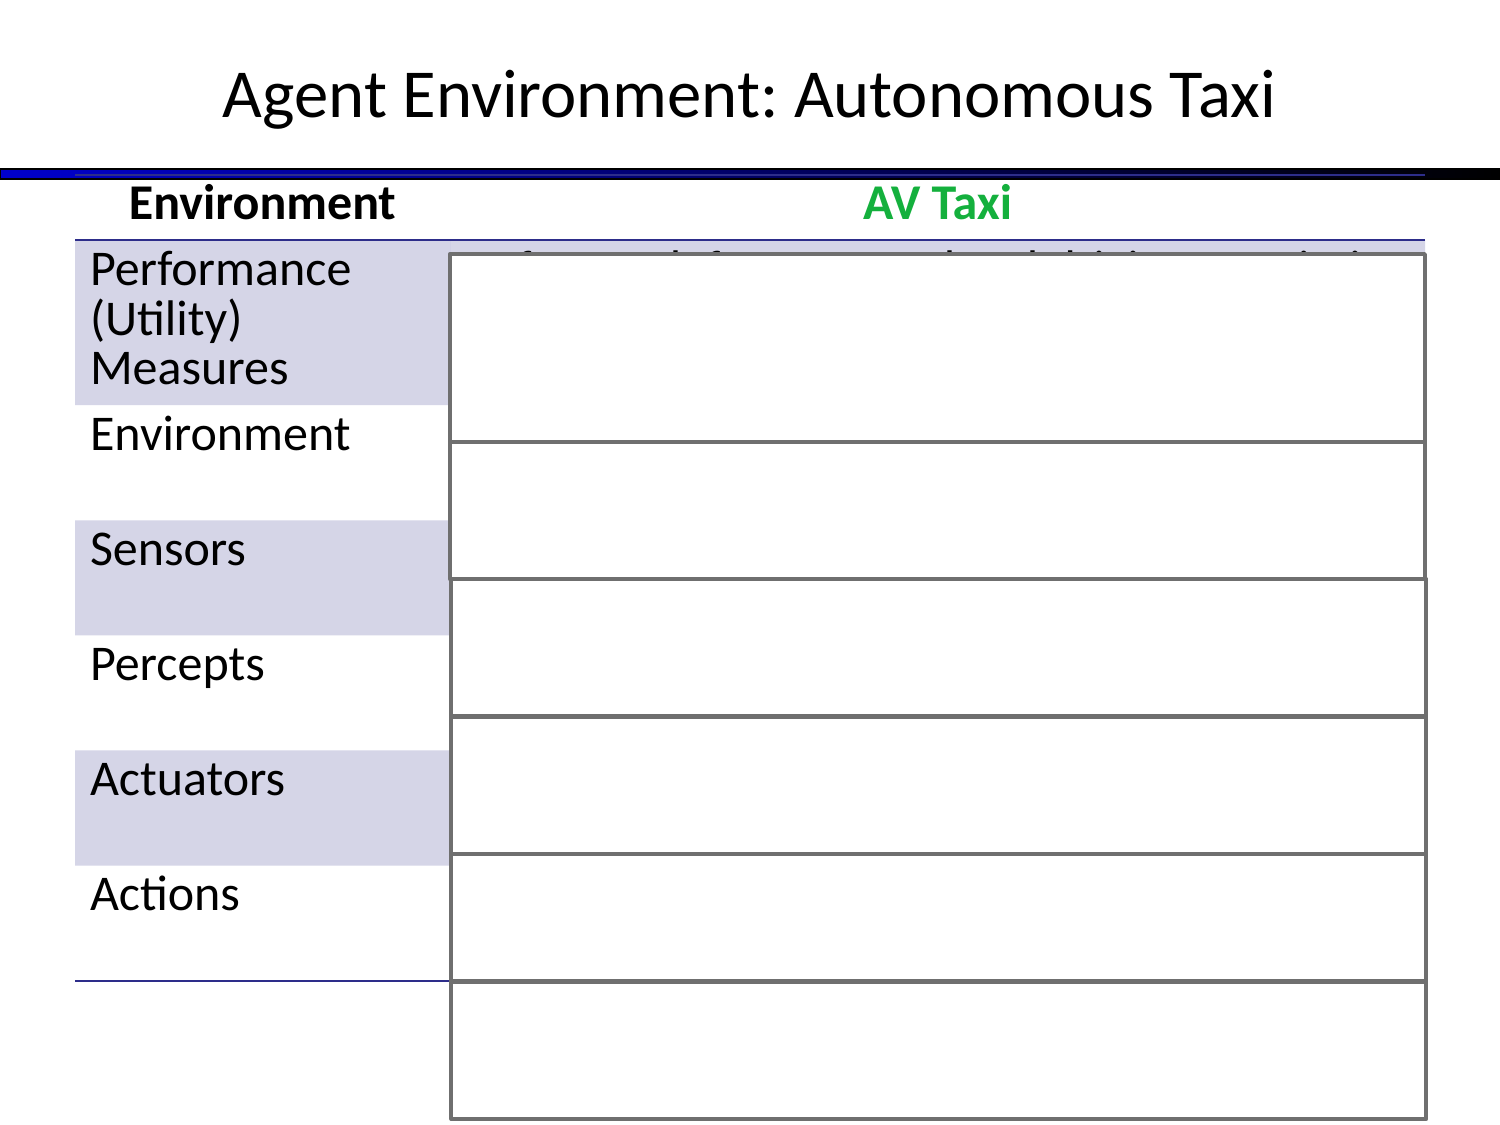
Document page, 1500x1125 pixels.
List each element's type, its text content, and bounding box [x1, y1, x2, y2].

table_header AV Taxi [450, 176, 1425, 239]
text_box [449, 979, 1428, 1121]
table_cell Performance (Utility) Measures [75, 241, 450, 405]
table_cell Actions [75, 866, 449, 980]
title Agent Environment: Autonomous Taxi [0, 0, 1500, 184]
table_header Environment [75, 176, 450, 239]
text_box [448, 252, 1427, 440]
text_box [448, 440, 1427, 581]
table_cell Safe travel, fast routes, legal driving, maximize profit [450, 241, 1425, 252]
text_box [449, 577, 1428, 715]
table_cell Sensors [75, 520, 449, 635]
table_cell Percepts [75, 635, 449, 750]
table_cell Environment [75, 405, 448, 520]
text_box [449, 852, 1428, 979]
table_cell Actuators [75, 750, 449, 866]
text_box [449, 715, 1428, 852]
